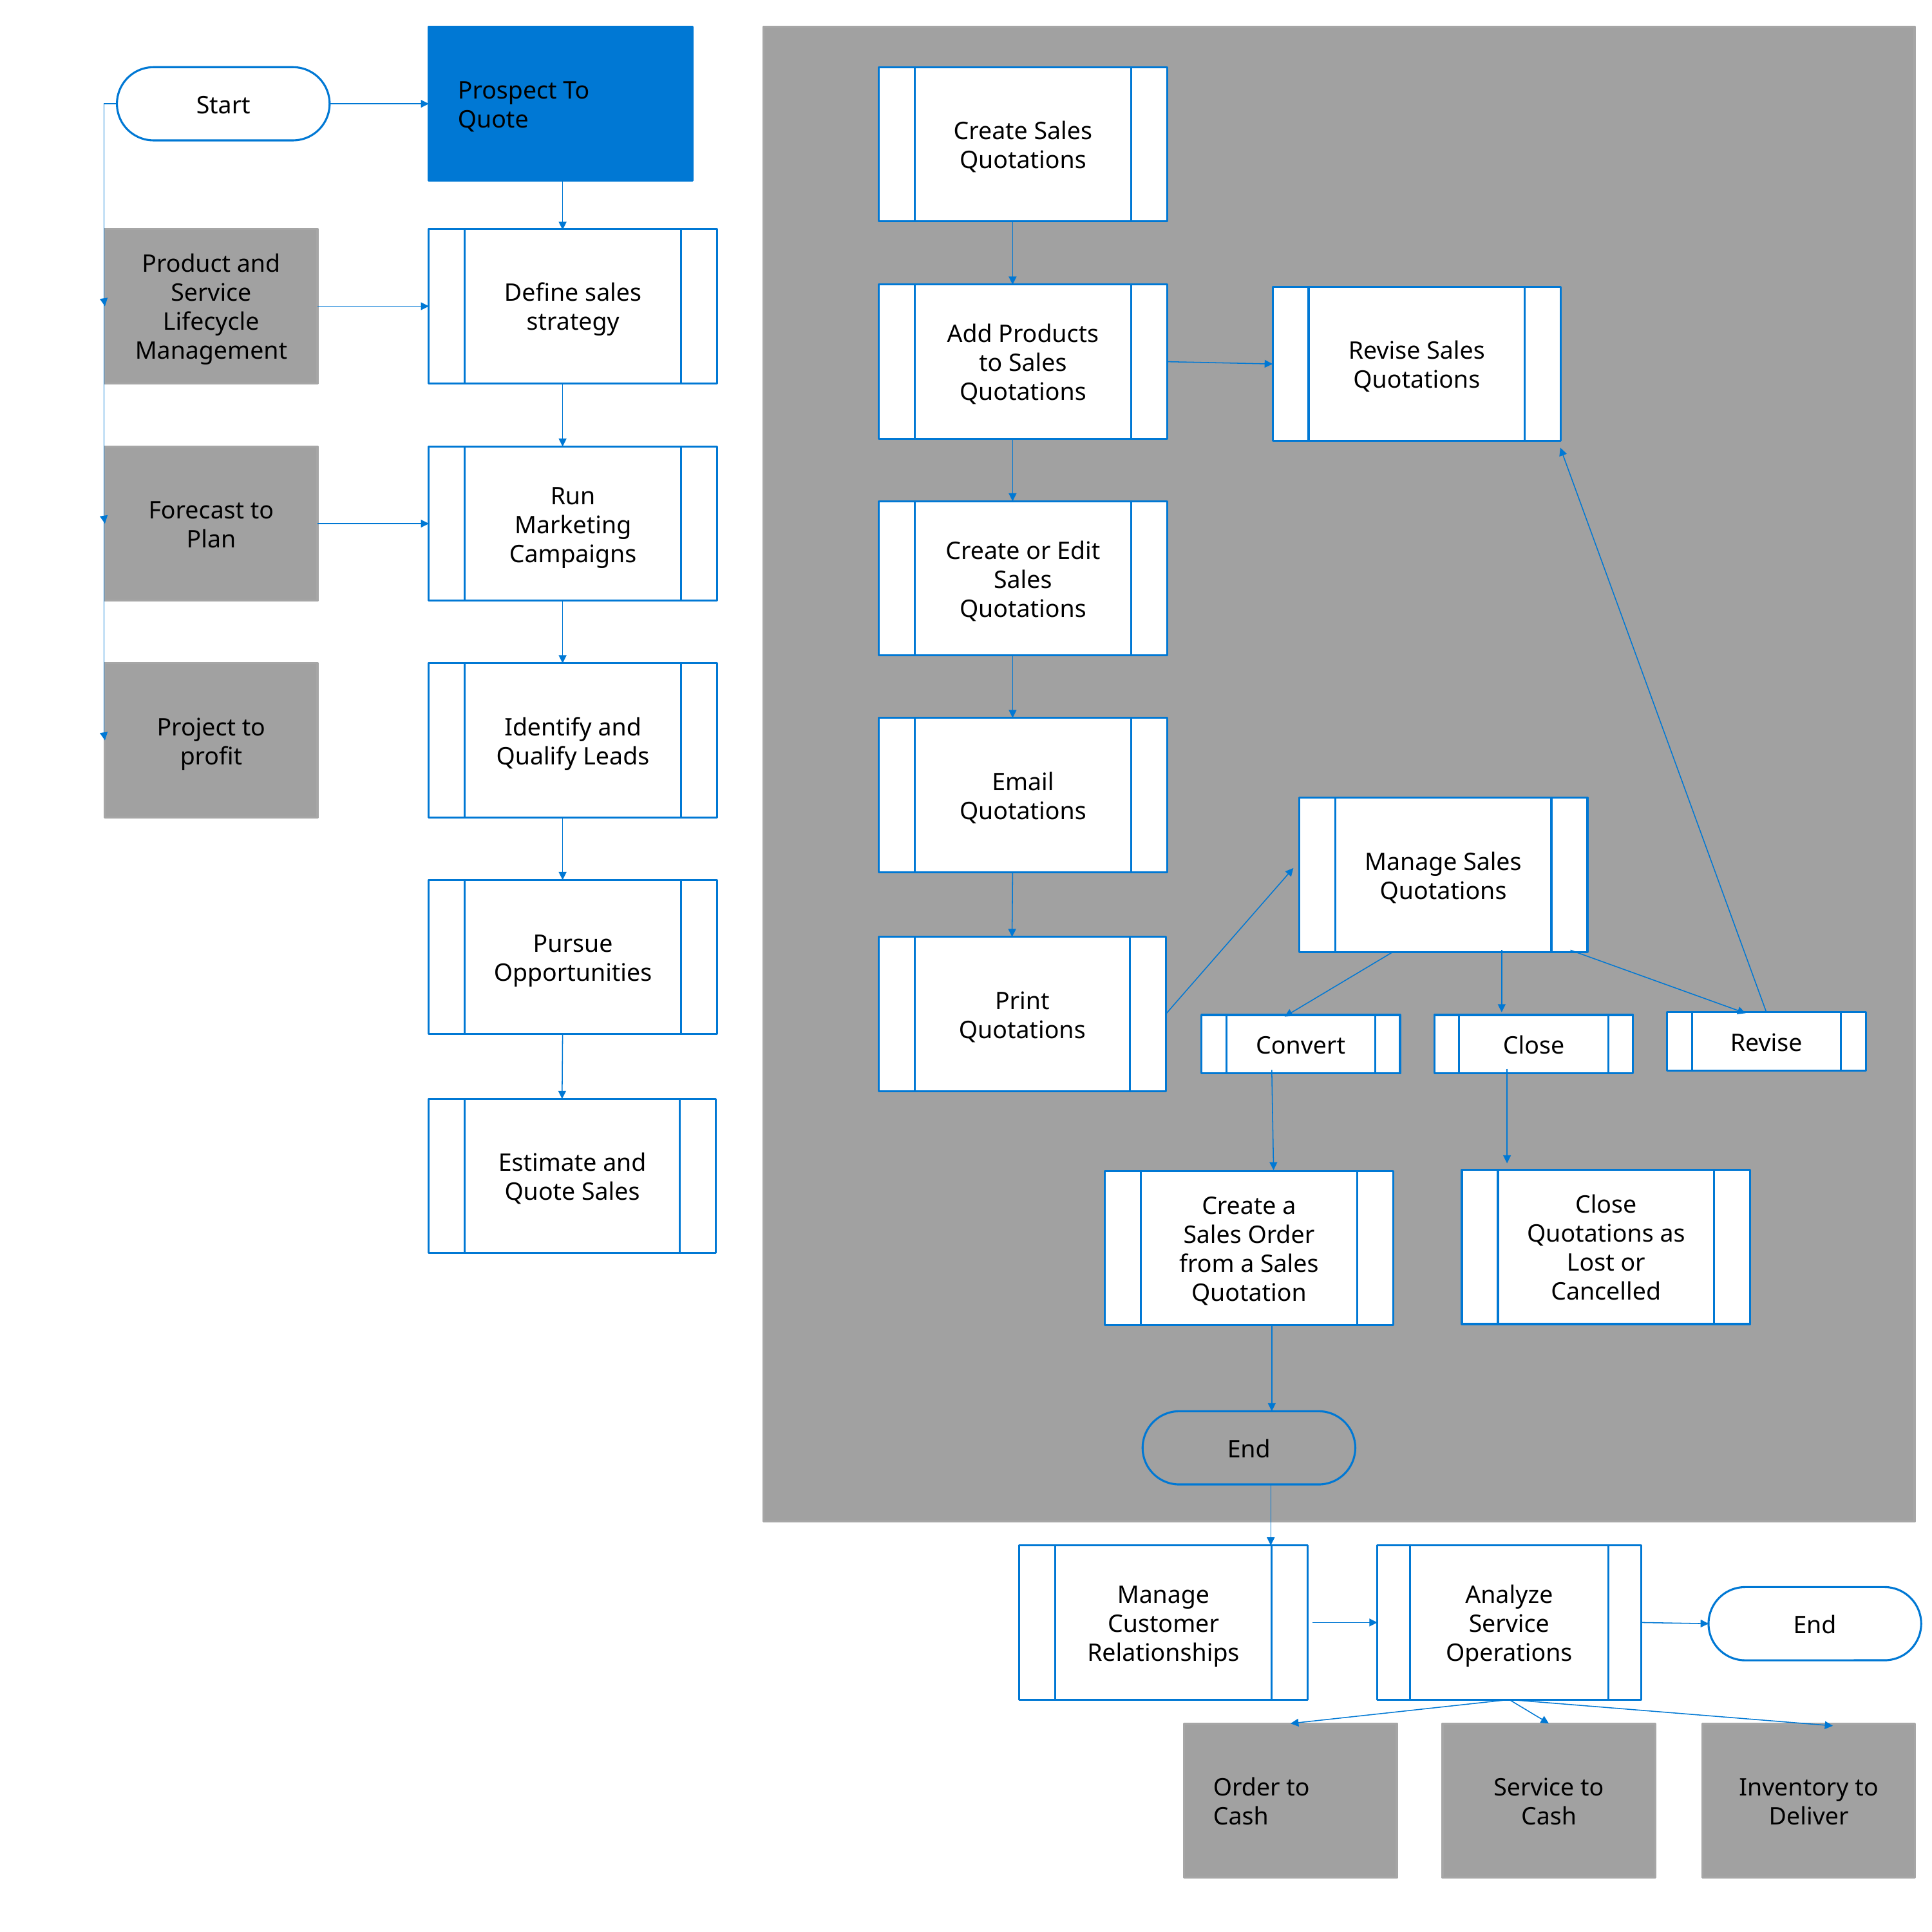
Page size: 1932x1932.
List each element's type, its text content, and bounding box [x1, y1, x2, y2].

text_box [1284, 952, 1392, 1017]
text_box Prospect To Quote [428, 26, 693, 182]
text_box Print Quotations [878, 936, 1166, 1092]
text_box Run Marketing Campaigns [428, 446, 717, 601]
text_box Create a Sales Order from a Sales Quotation [1104, 1170, 1394, 1325]
text_box Forecast to Plan [117, 446, 318, 601]
text_box Close Quotations as Lost or Cancelled [1461, 1170, 1751, 1325]
text_box Estimate and Quote Sales [428, 1098, 716, 1254]
text_box End [1708, 1586, 1922, 1661]
text_box Create or Edit Sales Quotations [878, 500, 1168, 656]
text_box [1509, 1699, 1549, 1724]
text_box Product and Service Lifecycle Management [117, 229, 318, 384]
text_box Convert [1201, 1014, 1401, 1074]
text_box Identify and Qualify Leads [428, 663, 717, 818]
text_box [1271, 1070, 1274, 1171]
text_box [1166, 867, 1294, 1014]
text_box Analyze Service Operations [1377, 1545, 1642, 1699]
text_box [1290, 1699, 1509, 1724]
text_box Close [1434, 1014, 1634, 1074]
text_box Manage Sales Quotations [1298, 797, 1560, 952]
text_box Revise Sales Quotations [1272, 287, 1562, 442]
text_box Add Products to Sales Quotations [878, 284, 1168, 439]
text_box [1509, 1699, 1833, 1727]
text_box Pursue Opportunities [428, 879, 717, 1035]
text_box Email Quotations [878, 717, 1168, 873]
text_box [1560, 447, 1767, 1012]
text_box [762, 26, 1915, 1522]
text_box Revise [1667, 1012, 1866, 1072]
text_box Start [116, 66, 330, 141]
text_box Define sales strategy [428, 229, 717, 384]
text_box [104, 103, 117, 741]
text_box Project to profit [104, 663, 318, 818]
text_box Service to Cash [1442, 1724, 1656, 1878]
text_box End [1142, 1410, 1356, 1485]
text_box Inventory to Deliver [1702, 1723, 1916, 1878]
text_box Order to Cash [1184, 1723, 1397, 1878]
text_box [1167, 361, 1273, 365]
text_box Manage Customer Relationships [1019, 1545, 1308, 1700]
text_box Create Sales Quotations [878, 66, 1168, 222]
